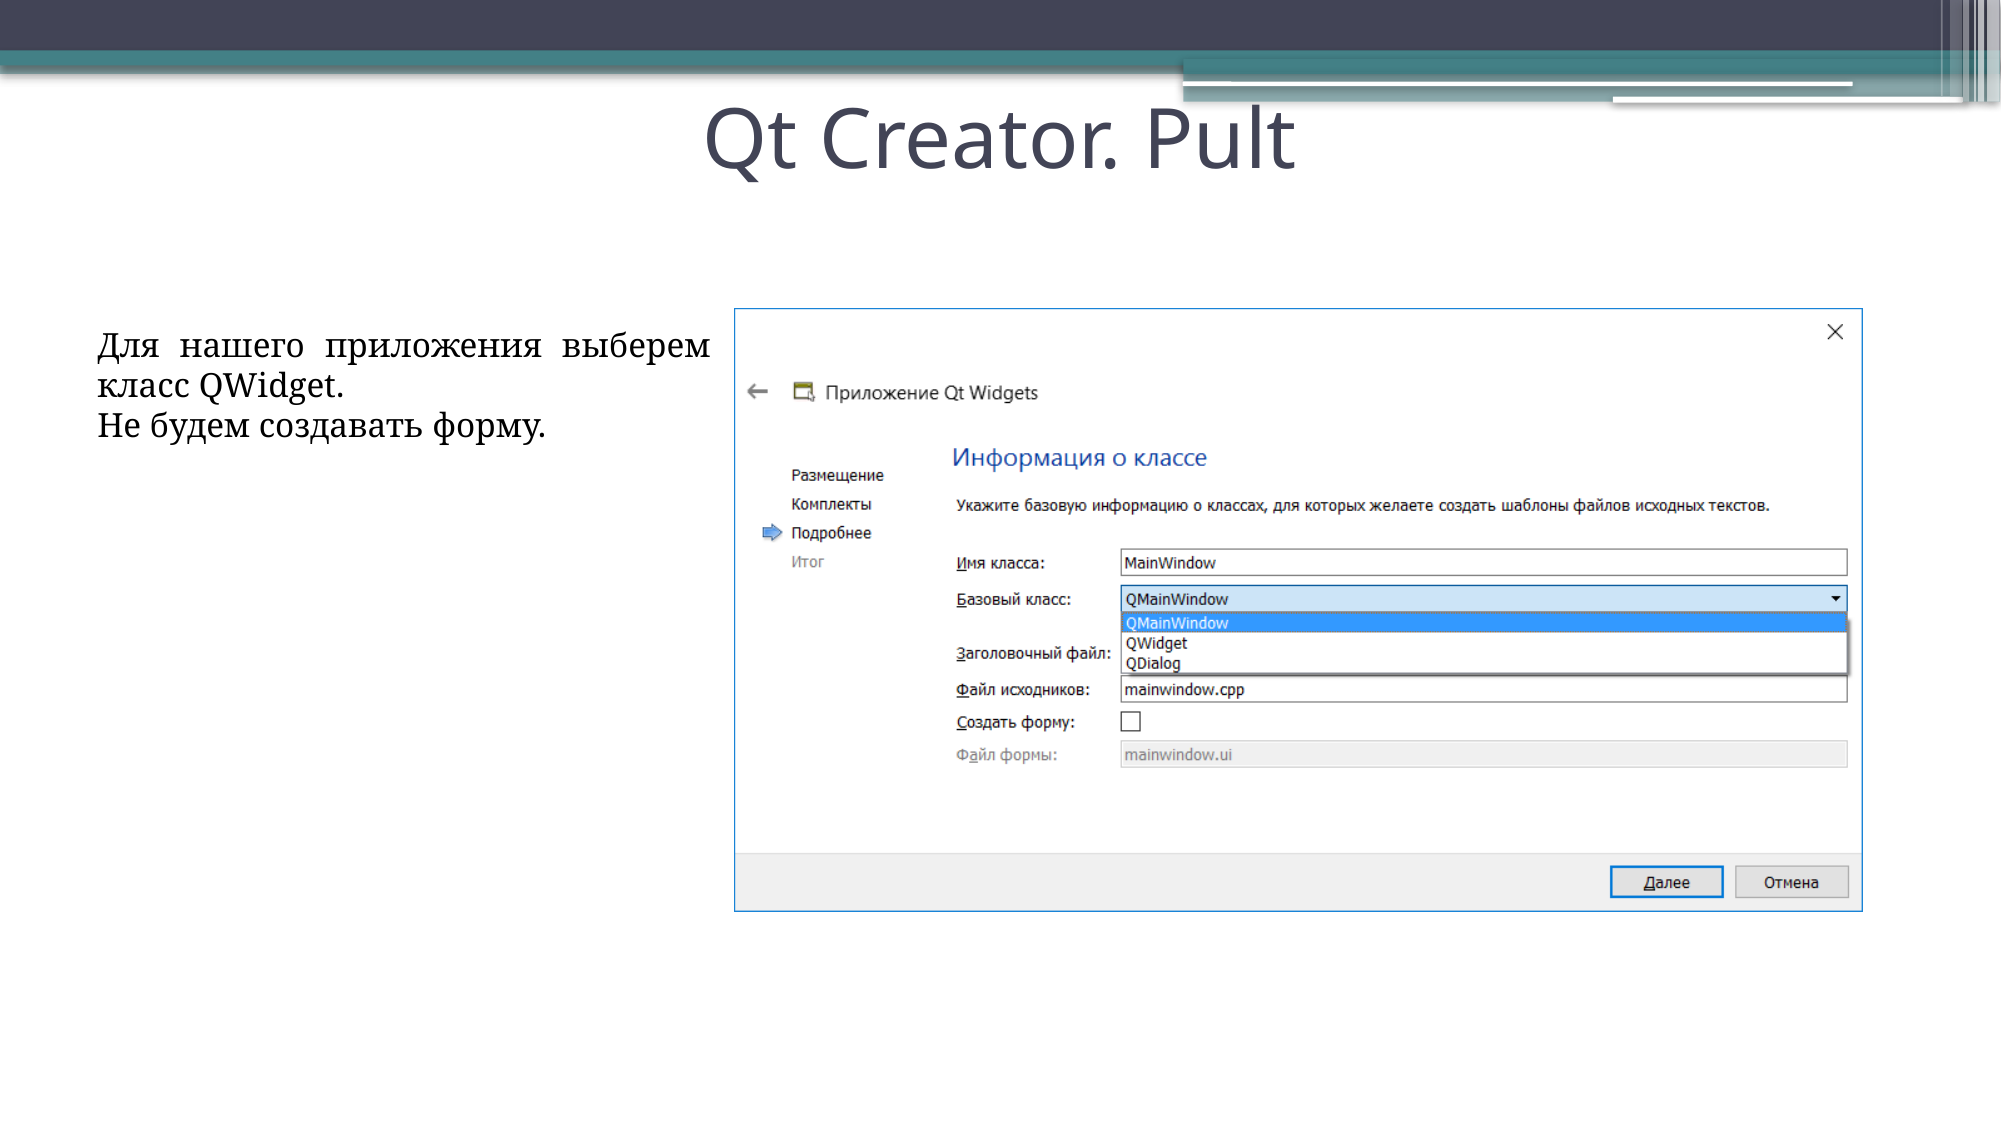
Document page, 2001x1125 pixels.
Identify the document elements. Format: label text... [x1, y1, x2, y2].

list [734, 308, 1863, 912]
title Qt Creator. Pult [137, 26, 1863, 244]
text_box Для нашего приложения выберем класс QWidget. Не будем создавать форму. [82, 316, 727, 451]
